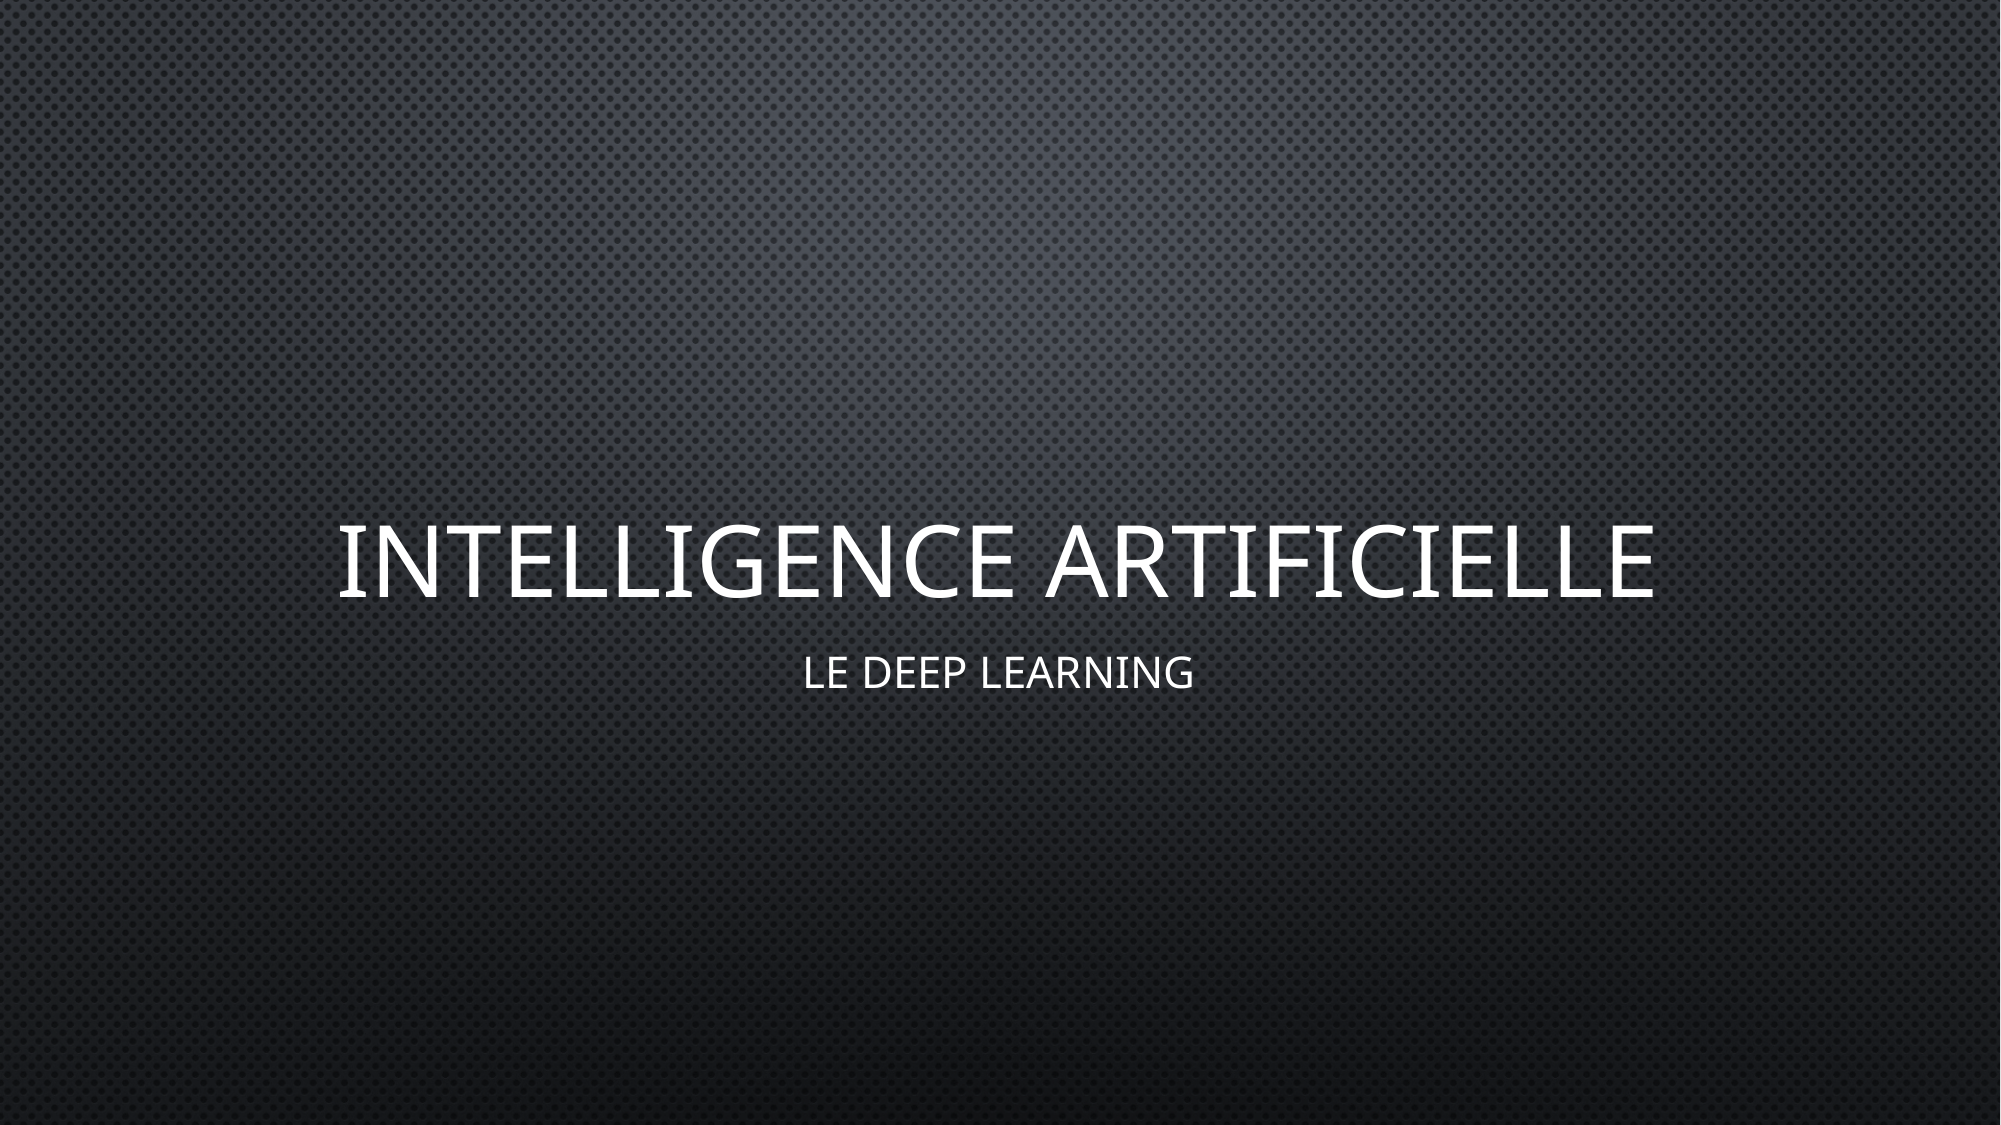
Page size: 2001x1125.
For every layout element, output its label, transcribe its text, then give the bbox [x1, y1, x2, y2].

subtitle Le deep learning [287, 637, 1711, 950]
title Intelligence artificielle [287, 99, 1711, 625]
